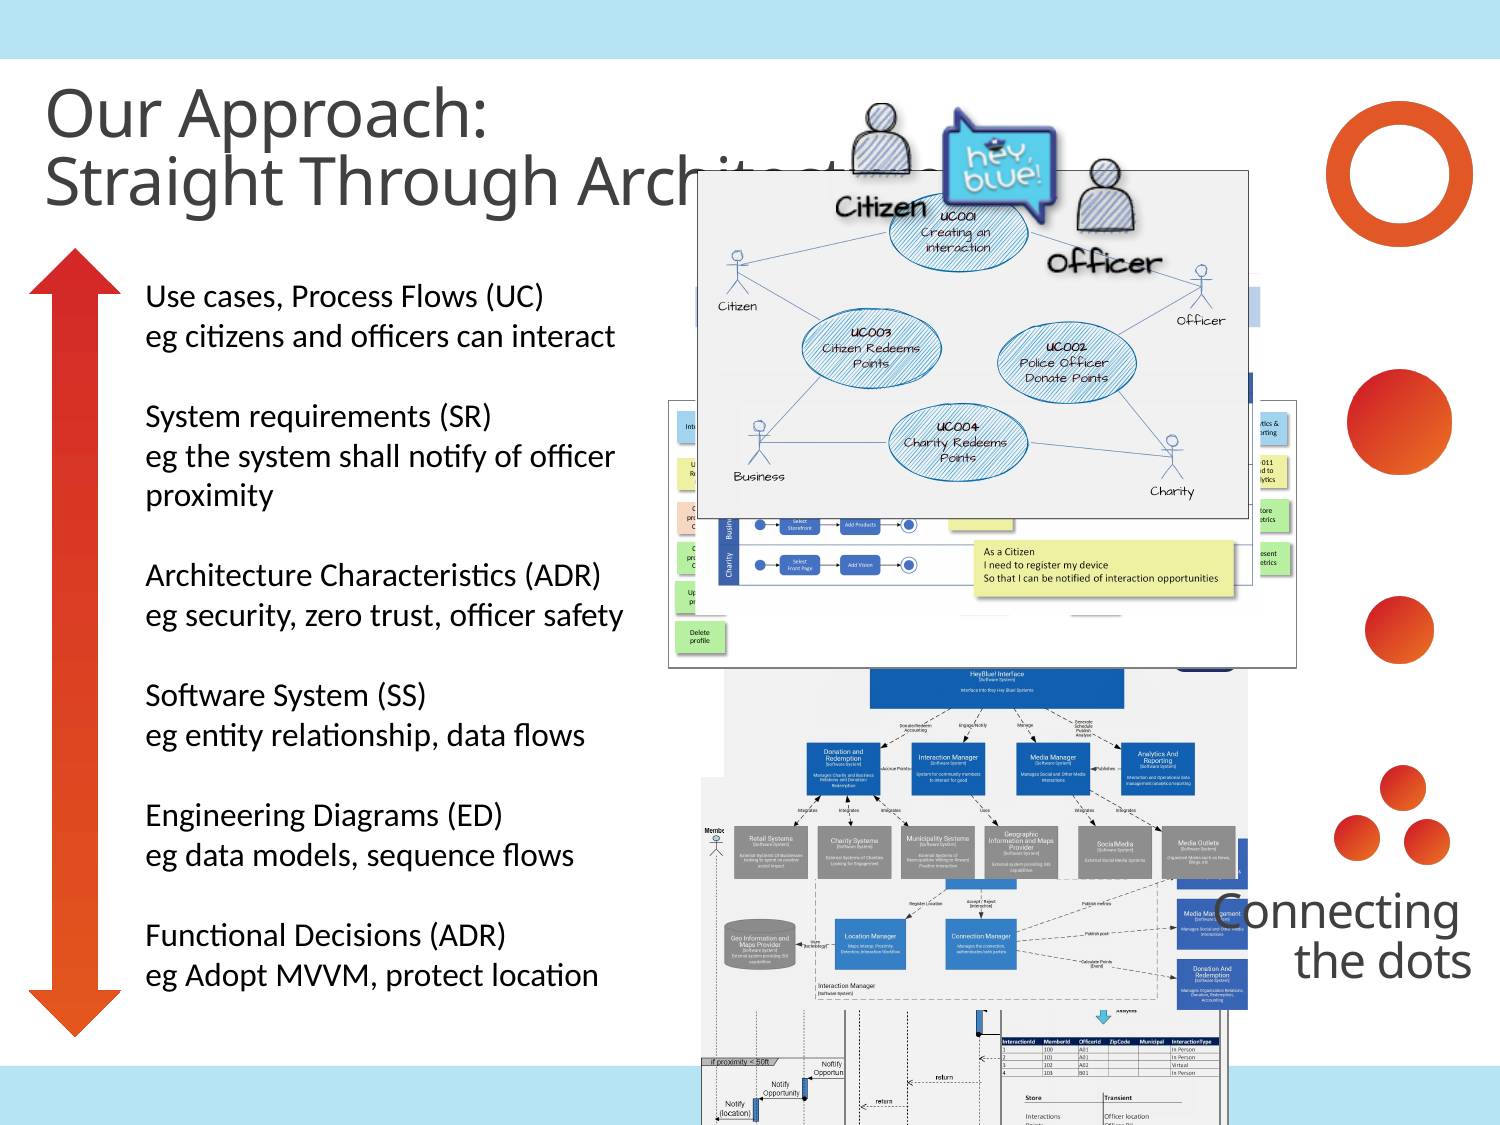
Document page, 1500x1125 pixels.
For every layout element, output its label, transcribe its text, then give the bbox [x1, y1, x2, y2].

text_box Use cases, Process Flows (UC) eg citizens and officers can interact System requirements (SR) eg the system shall notify of officer proximity Architecture Characteristics (ADR) eg security, zero trust, officer safety Software System (SS) eg entity relationship, data flows Engineering Diagrams (ED) eg data models, sequence flows Functional Decisions (ADR) eg Adopt MVVM, protect location [145, 274, 629, 1033]
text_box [667, 103, 1298, 1125]
text_box [28, 307, 123, 1038]
picture [1346, 369, 1453, 475]
picture [1365, 595, 1434, 665]
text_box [1333, 764, 1450, 866]
text_box Our Approach: Straight Through Architecture [29, 75, 1044, 307]
title Connecting the dots [1306, 882, 1488, 998]
picture [1326, 100, 1473, 247]
